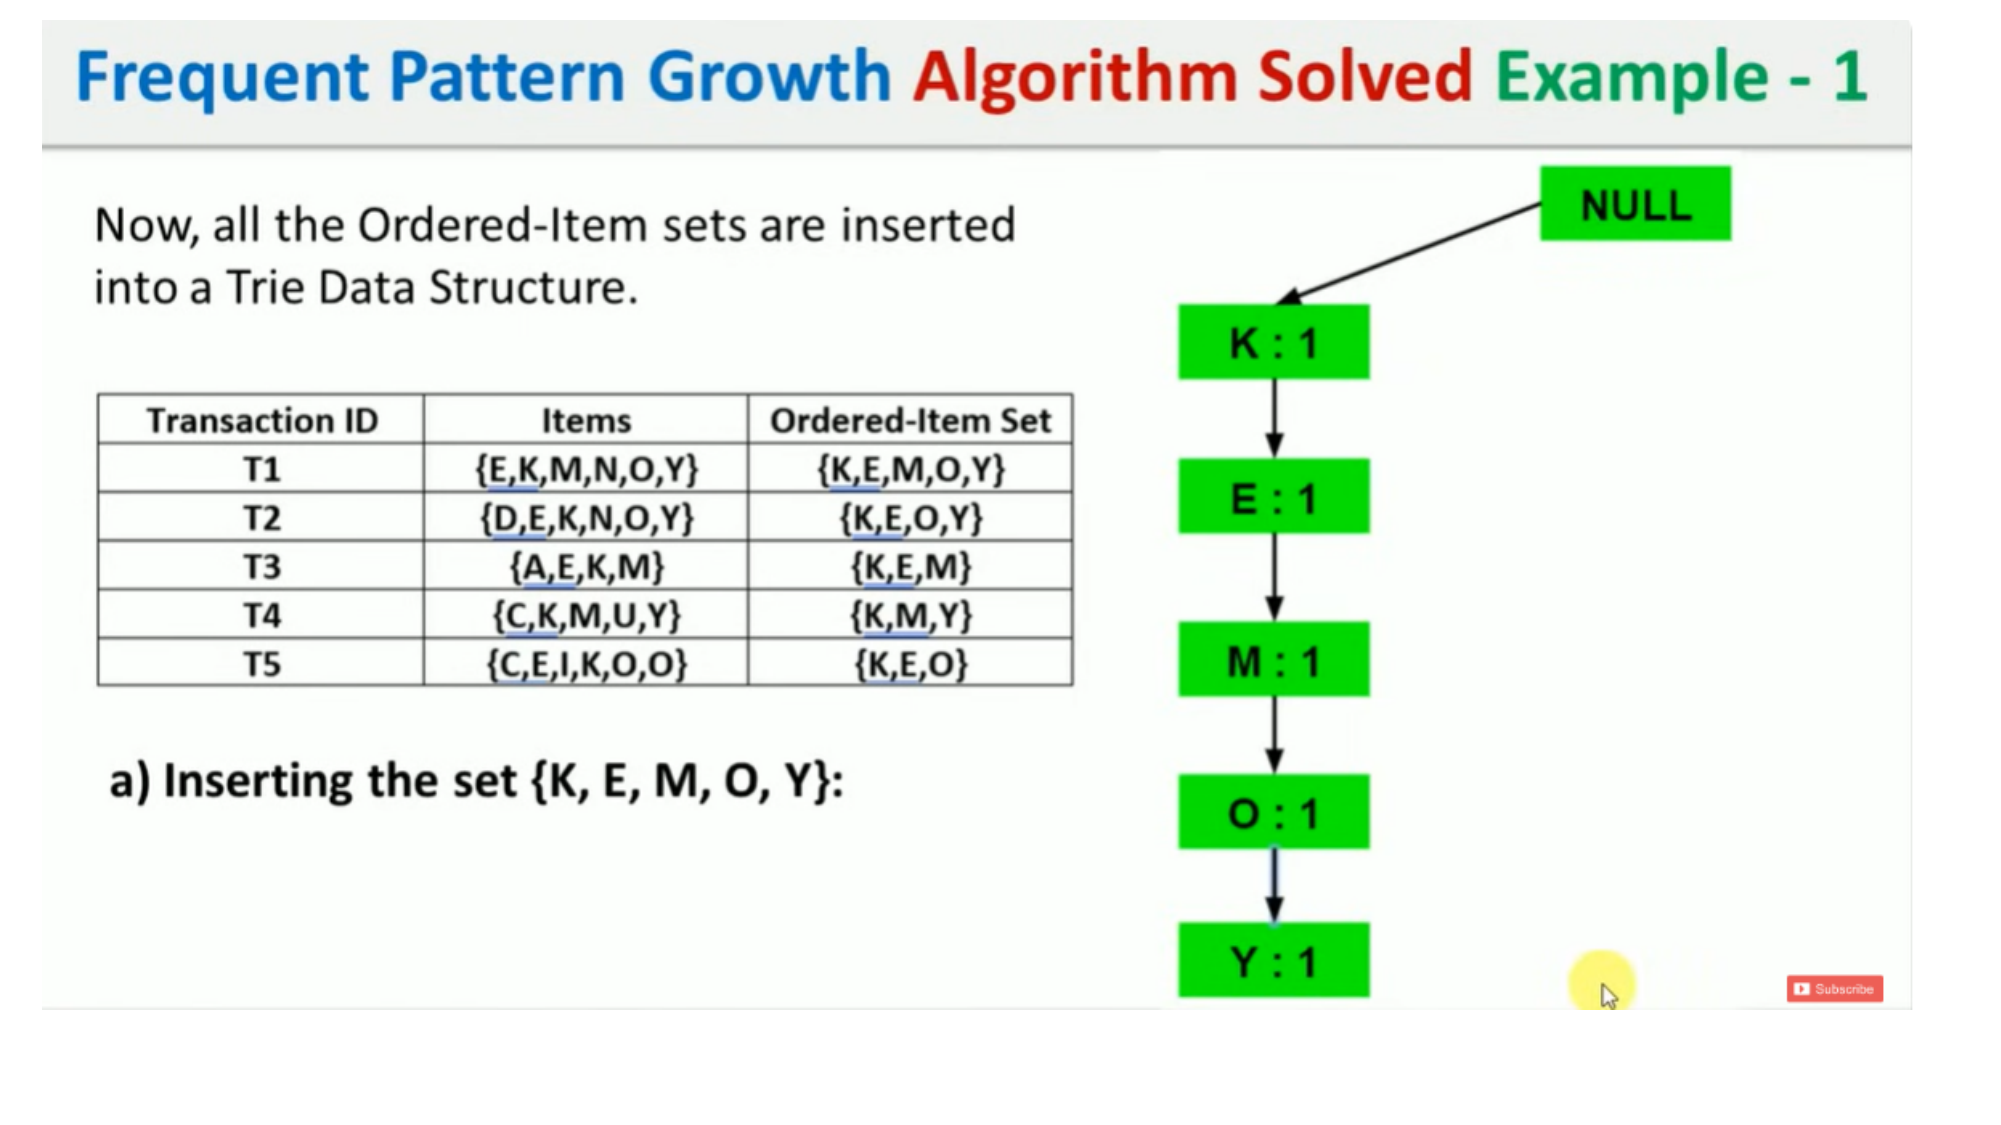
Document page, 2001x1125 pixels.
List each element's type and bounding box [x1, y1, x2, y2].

list [42, 20, 1927, 1010]
